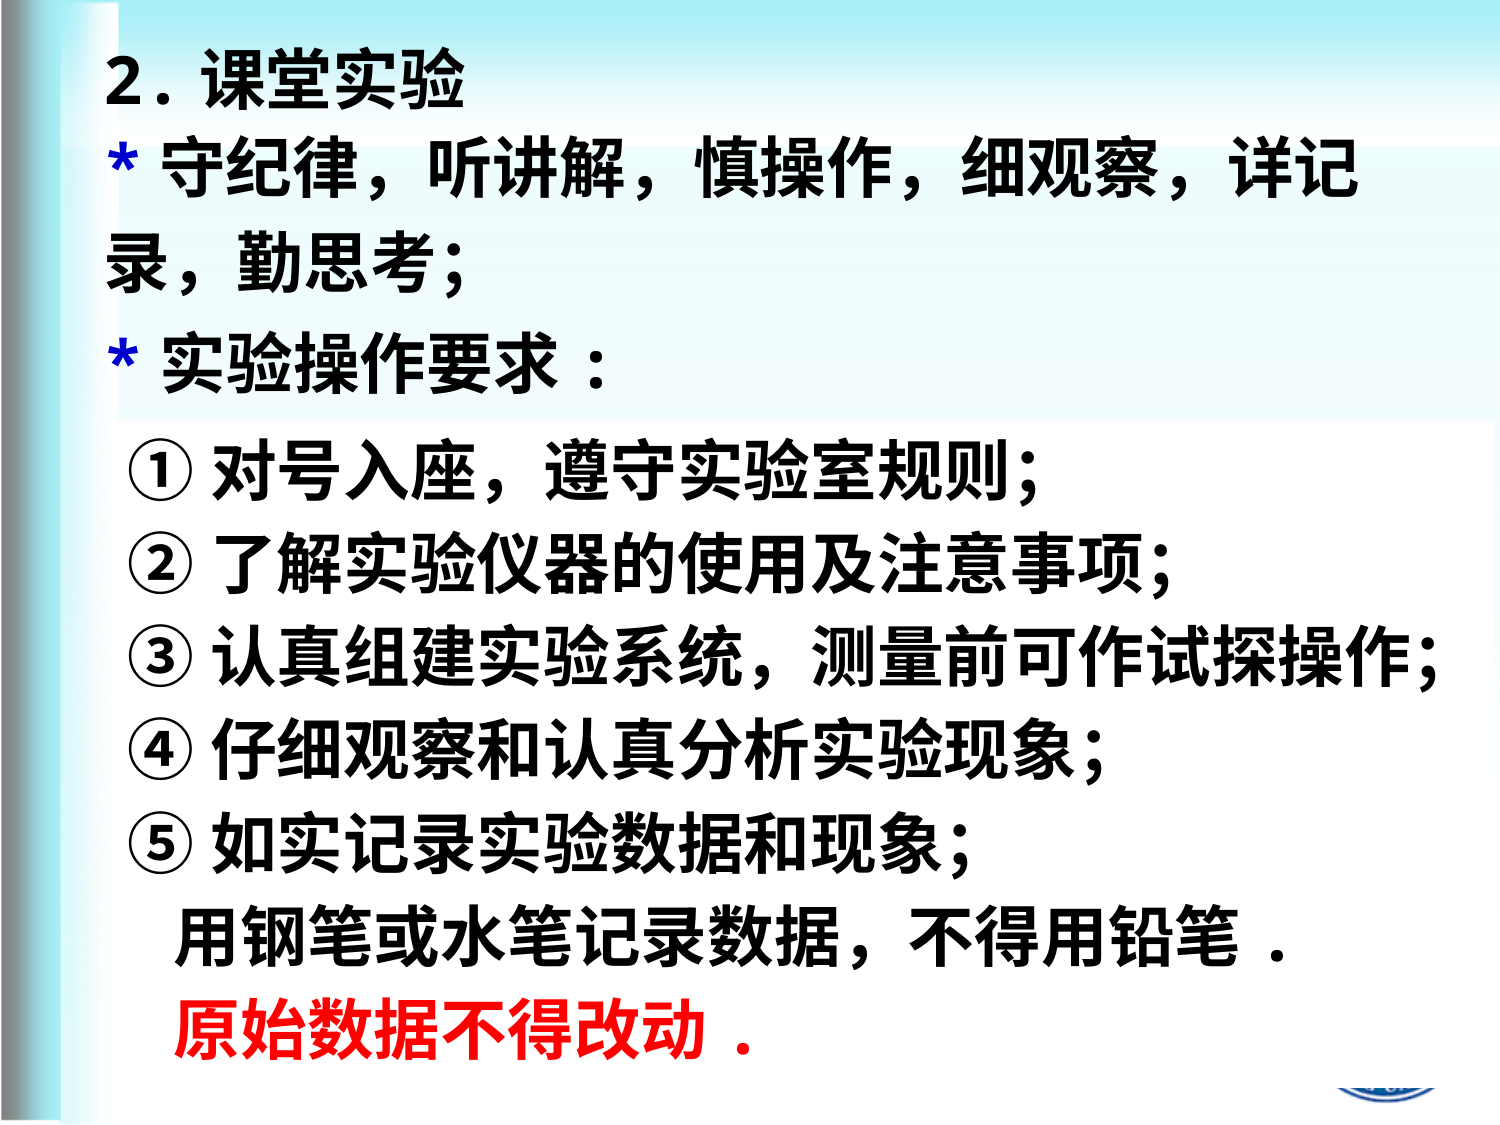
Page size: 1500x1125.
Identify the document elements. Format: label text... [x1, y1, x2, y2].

picture [0, 0, 1500, 1125]
text_box *守纪律，听讲解，慎操作，细观察，详记录，勤思考； [88, 101, 1500, 309]
text_box 2.课堂实验 [88, 14, 774, 101]
text_box *实验操作要求: [88, 314, 1317, 409]
text_box ①对号入座，遵守实验室规则； ②了解实验仪器的使用及注意事项； ③认真组建实验系统，测量前可作试探操作； ④仔细观察和认真分析实验现象； ⑤如实记录实验数据和现象； 用钢笔或水笔记录数据，不得用铅笔. 原始数据不得改动. [112, 420, 1495, 1088]
